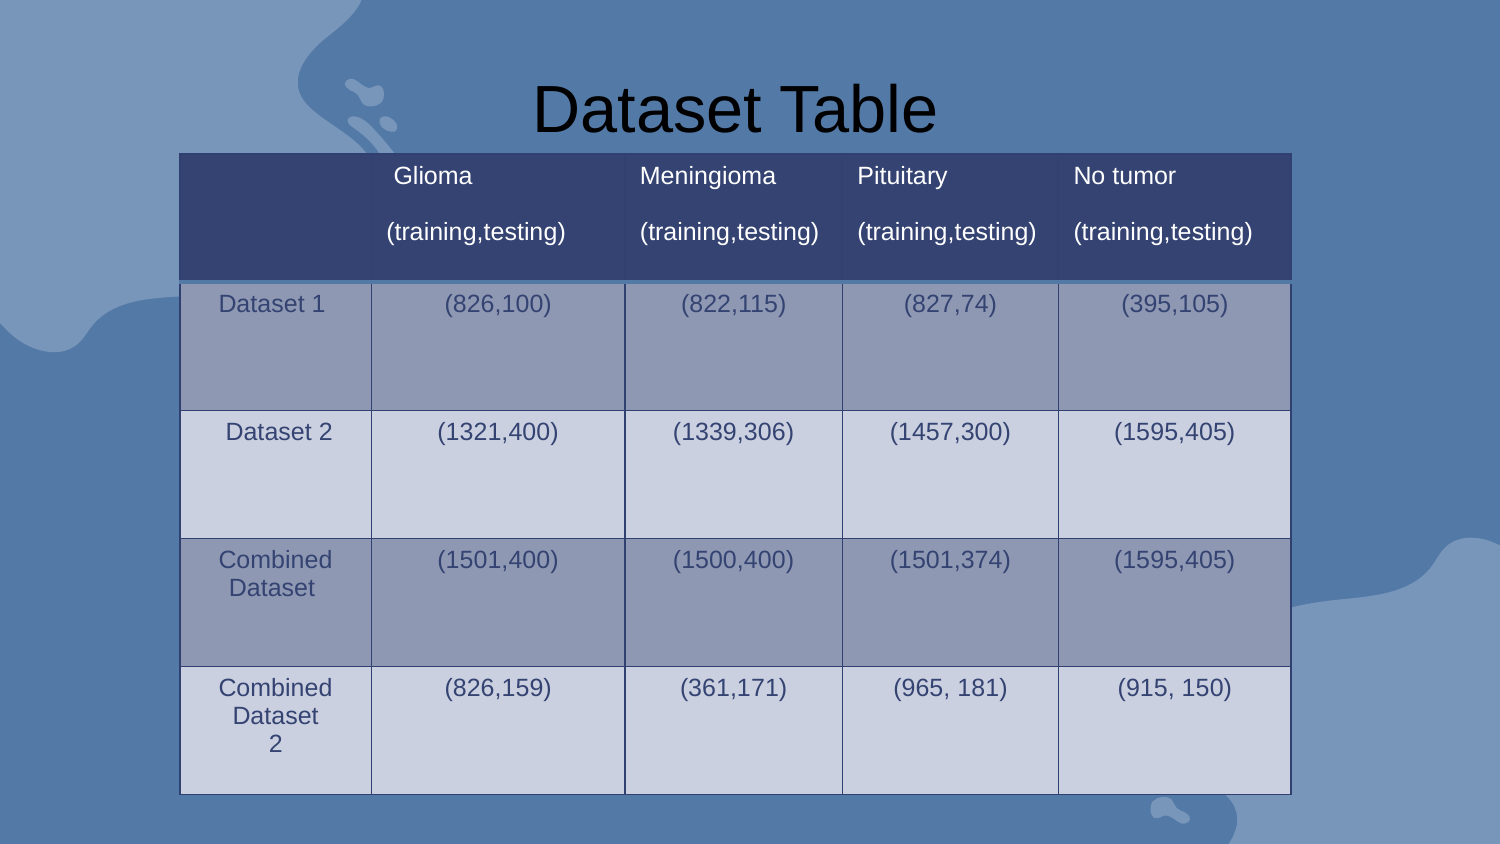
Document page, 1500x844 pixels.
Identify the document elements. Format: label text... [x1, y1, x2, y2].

table_cell (965, 181) [843, 667, 1058, 794]
table_header Glioma (training,testing) [372, 155, 624, 280]
table_cell (1501,400) [372, 539, 624, 666]
table_header Meningioma (training,testing) [626, 155, 842, 280]
table_header Pituitary (training,testing) [843, 155, 1058, 280]
table_cell (1595,405) [1059, 539, 1290, 666]
table_cell (395,105) [1059, 284, 1290, 410]
table_cell (1339,306) [626, 411, 842, 538]
text_box Dataset Table [330, 58, 1141, 153]
table_cell Dataset 2 [181, 411, 371, 538]
table_cell (915, 150) [1059, 667, 1290, 794]
table_cell (1500,400) [626, 539, 842, 666]
table_cell Combined Dataset [181, 539, 371, 666]
table_cell Dataset 1 [181, 284, 371, 410]
table_cell (826,100) [372, 284, 624, 410]
table_cell (1321,400) [372, 411, 624, 538]
table_cell (361,171) [626, 667, 842, 794]
table_cell Combined Dataset 2 [181, 667, 371, 794]
table_header [181, 155, 371, 280]
table_cell (1457,300) [843, 411, 1058, 538]
table_cell (1501,374) [843, 539, 1058, 666]
table_cell (1595,405) [1059, 411, 1290, 538]
table_cell (827,74) [843, 284, 1058, 410]
table_cell (822,115) [626, 284, 842, 410]
table_header No tumor (training,testing) [1059, 155, 1290, 280]
table_cell (826,159) [372, 667, 624, 794]
